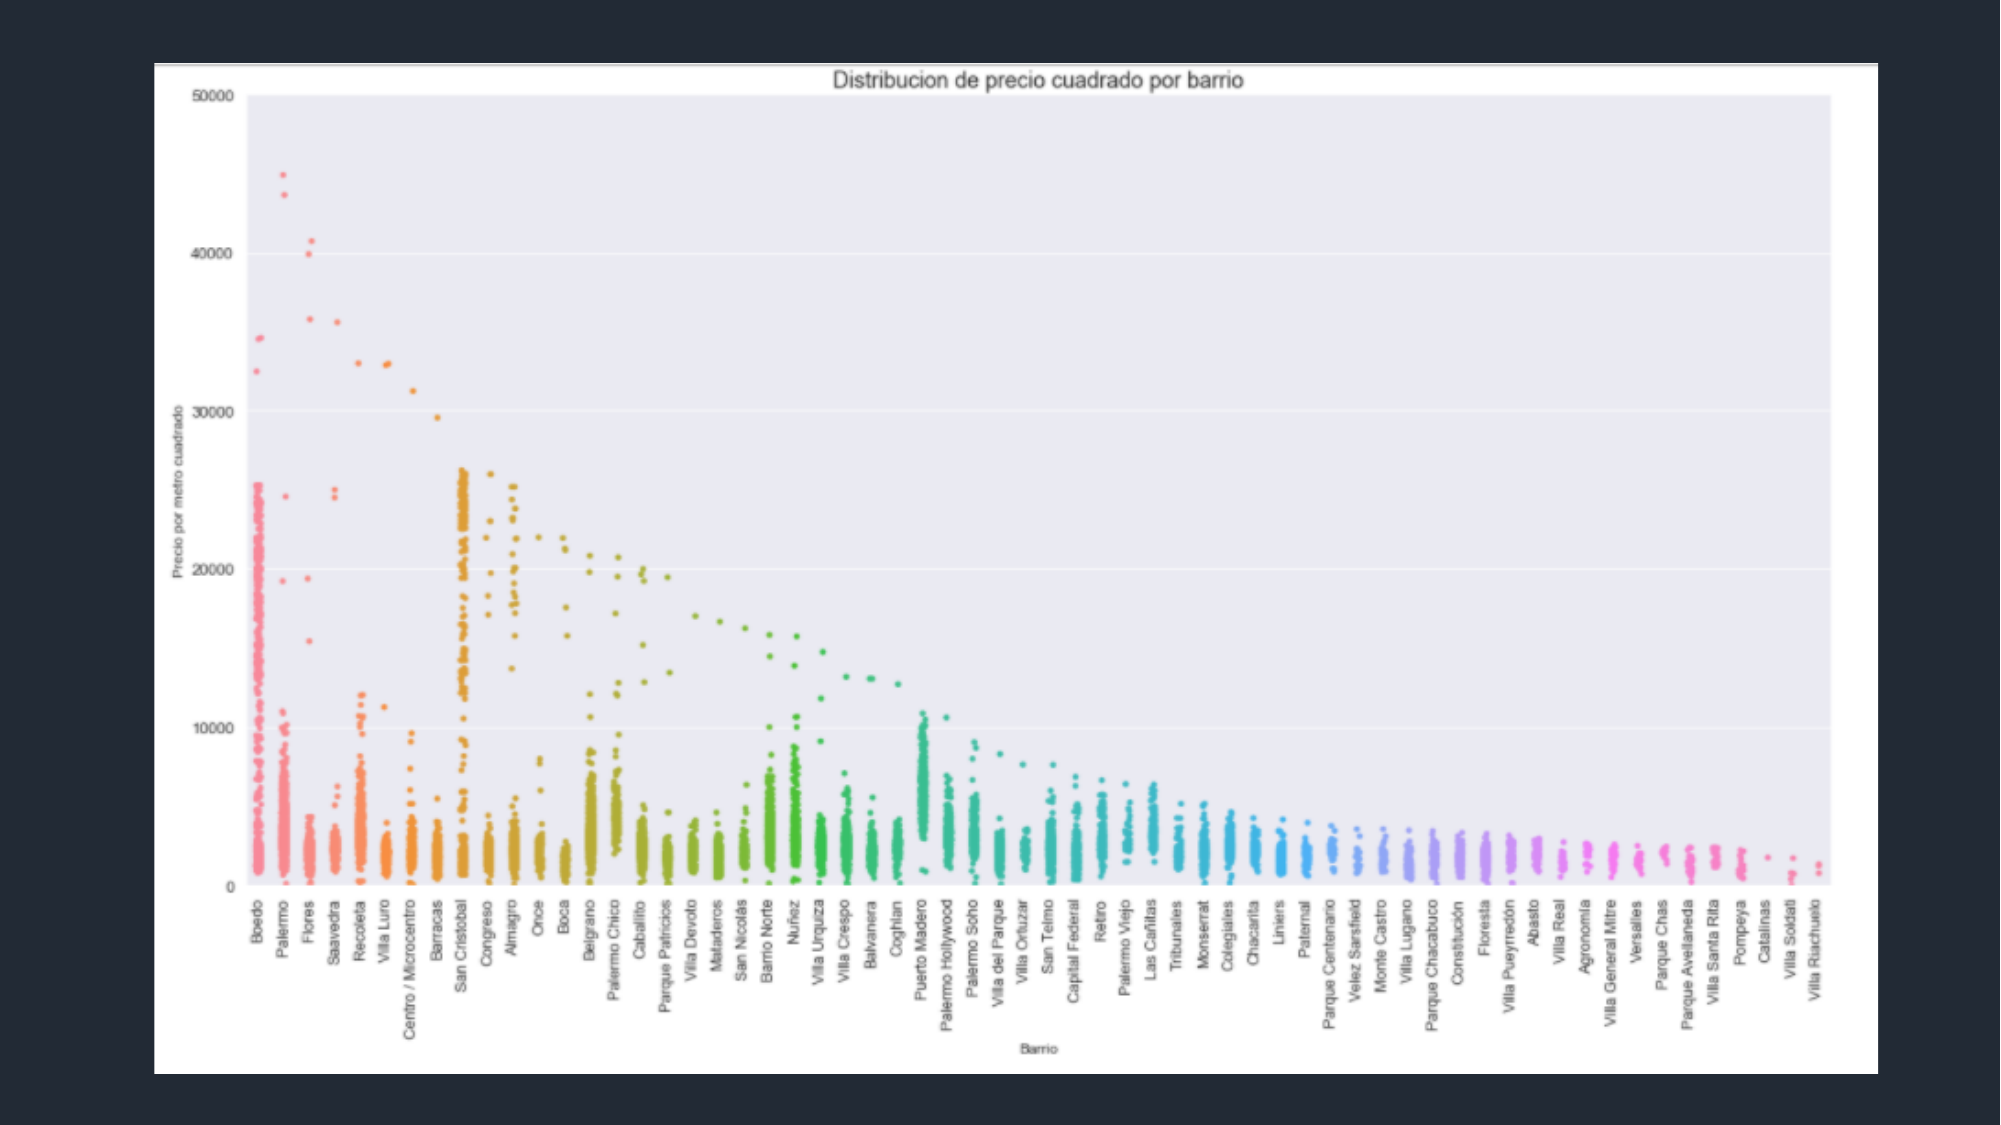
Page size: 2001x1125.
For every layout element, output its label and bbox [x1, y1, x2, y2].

picture [154, 63, 1879, 1074]
